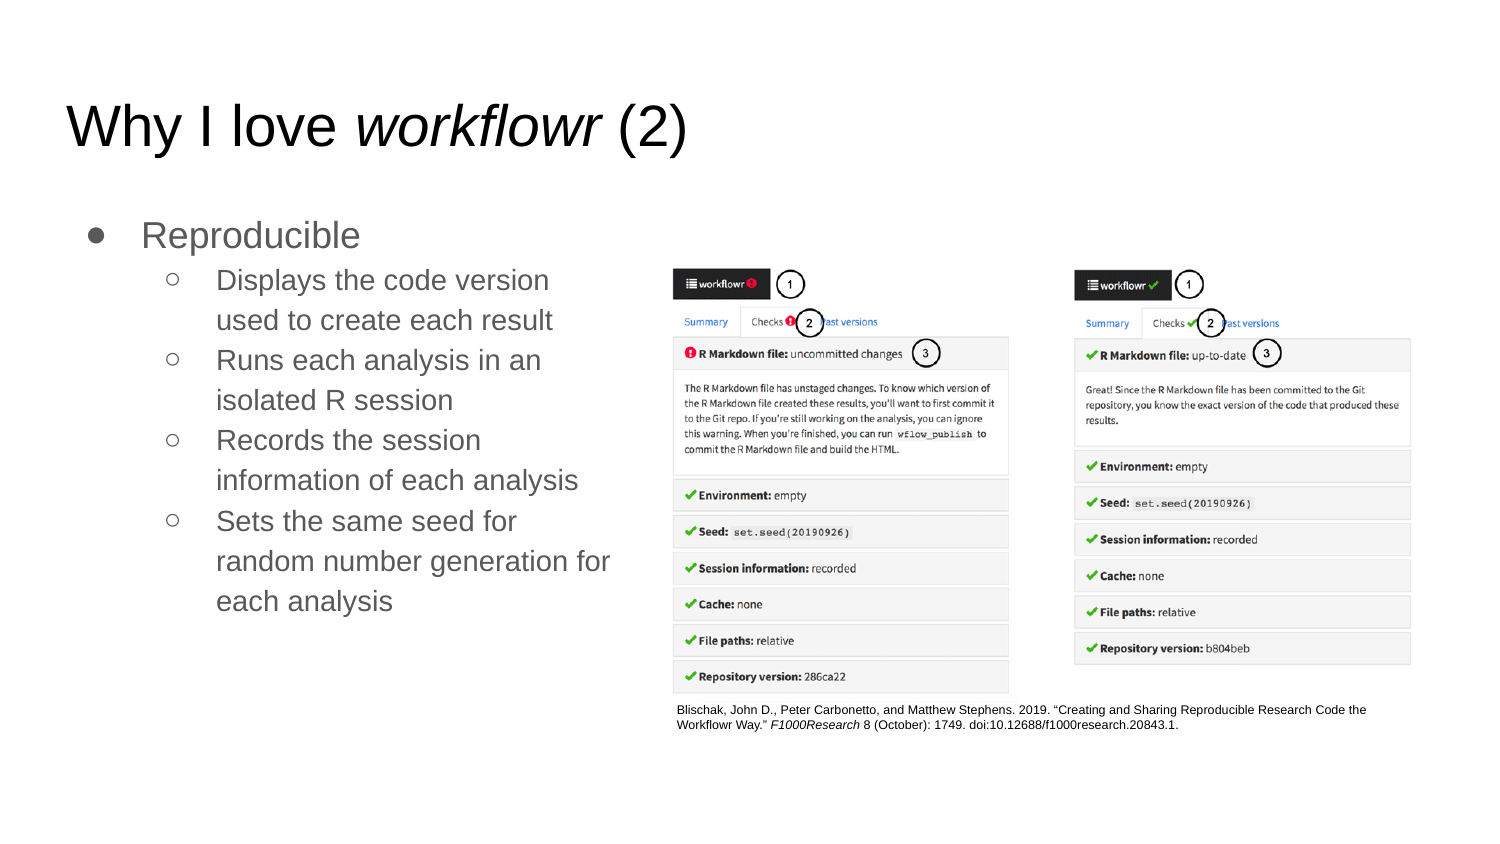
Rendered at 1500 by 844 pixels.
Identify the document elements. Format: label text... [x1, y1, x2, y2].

list Reproducible Displays the code version used to create each result Runs each analysis in an isolated R session Records the session information of each analysis Sets the same seed for random number generation for each analysis [51, 189, 629, 750]
title Why I love workflowr (2) [51, 72, 1449, 167]
text_box Blischak, John D., Peter Carbonetto, and Matthew Stephens. 2019. “Creating and Sharing Reproducible Research Code the Workflowr Way.” F1000Research 8 (October): 1749. doi:10.12688/f1000research.20843.1. [662, 718, 1413, 740]
picture [643, 266, 1424, 709]
